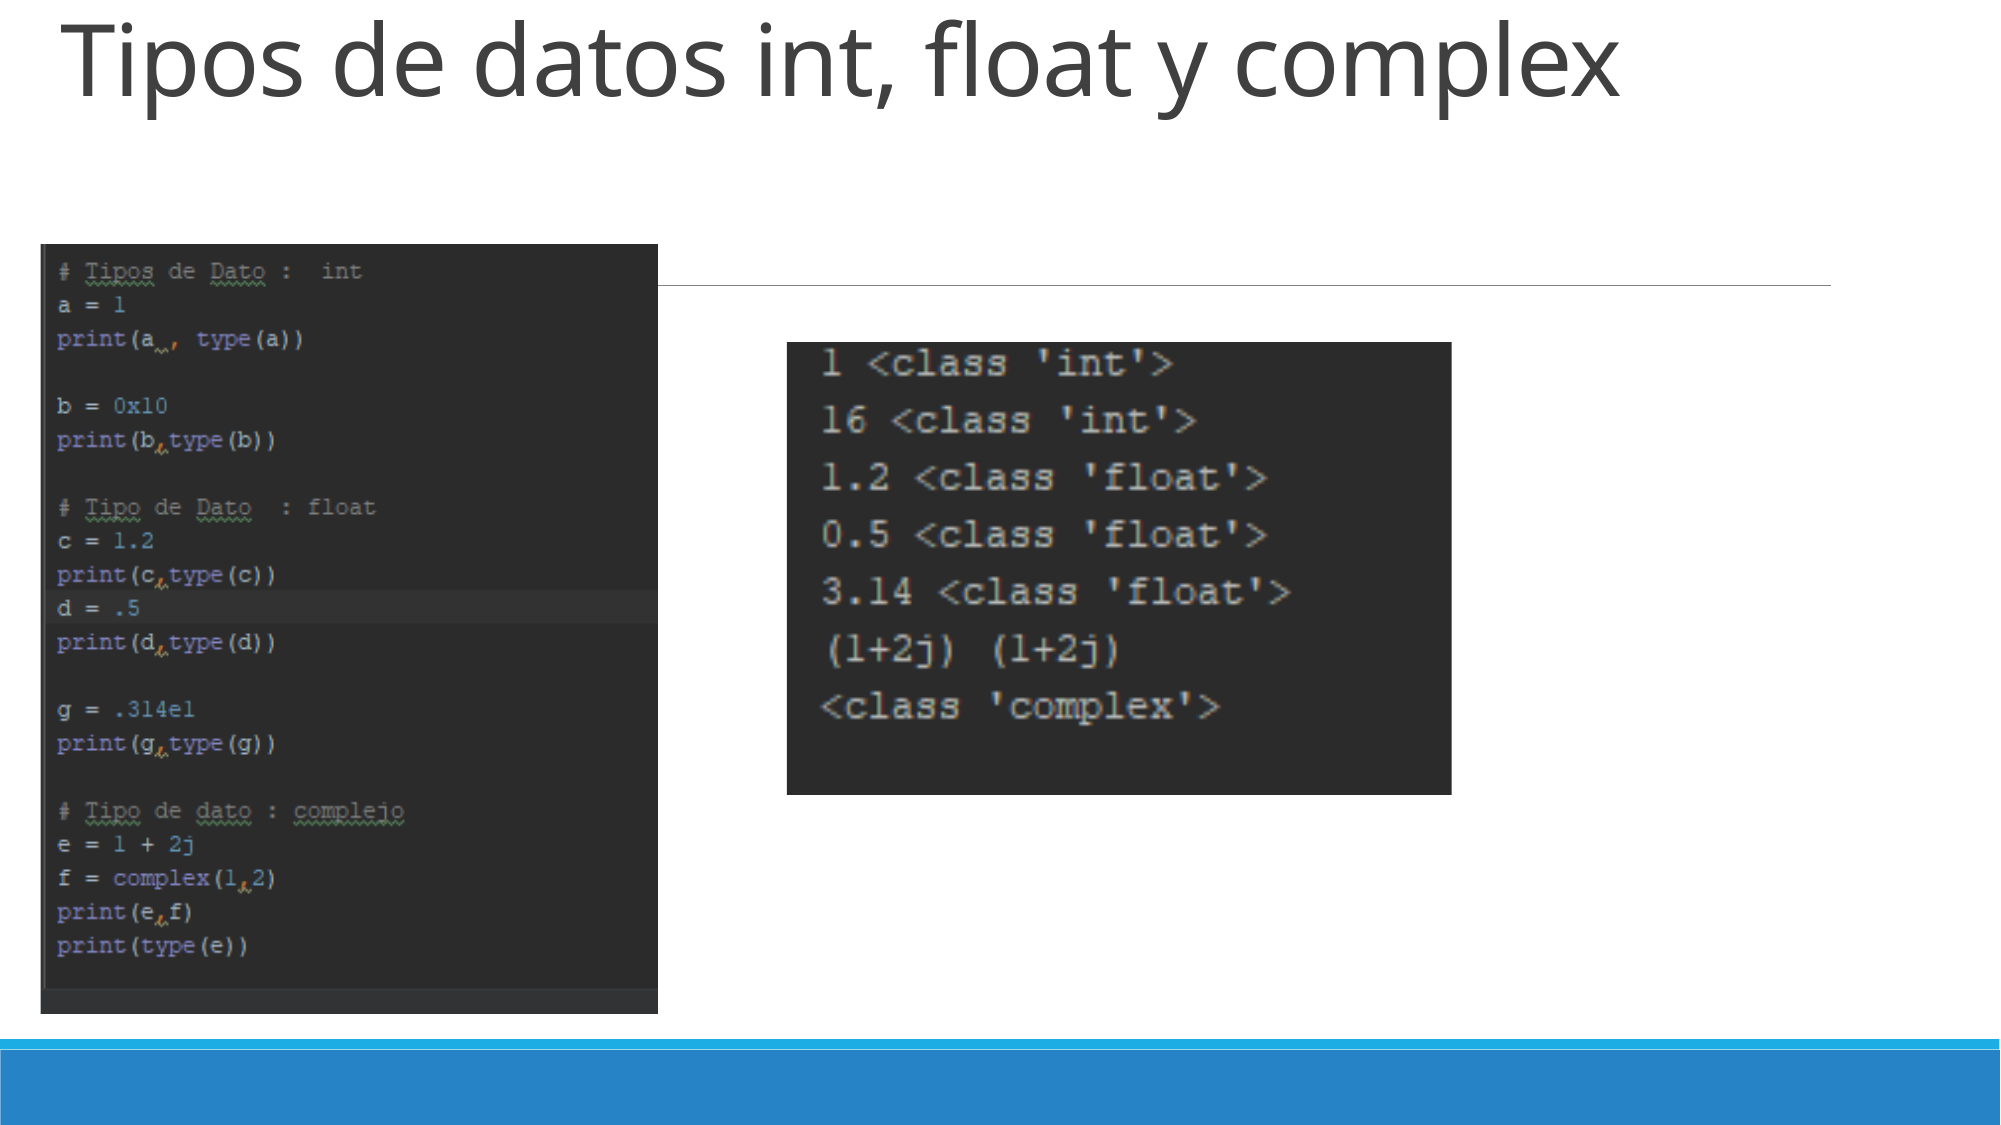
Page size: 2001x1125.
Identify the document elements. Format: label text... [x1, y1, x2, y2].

picture [786, 342, 1453, 796]
picture [40, 243, 659, 1014]
title Tipos de datos int, float y complex [45, 0, 1830, 125]
